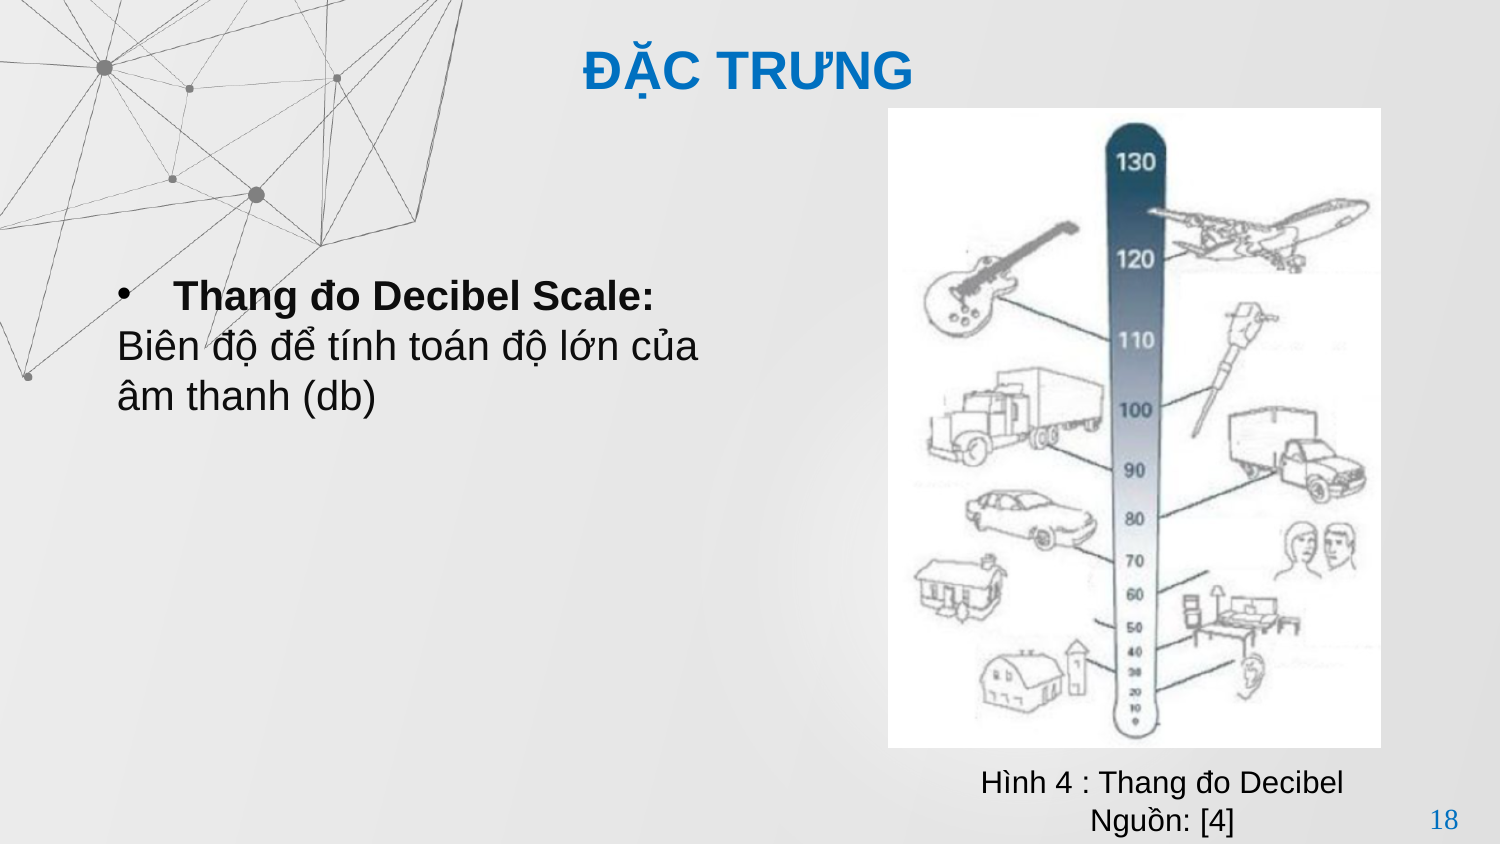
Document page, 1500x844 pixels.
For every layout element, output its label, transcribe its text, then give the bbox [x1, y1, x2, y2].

text_box Thang đo Decibel Scale: Biên độ để tính toán độ lớn của âm thanh (db) [101, 161, 714, 777]
text_box 18 [1414, 792, 1482, 843]
text_box Hình 4 : Thang đo Decibel Nguồn: [4] [937, 754, 1388, 844]
picture [0, 0, 1500, 844]
title ĐẶC TRƯNG [322, 20, 1178, 141]
